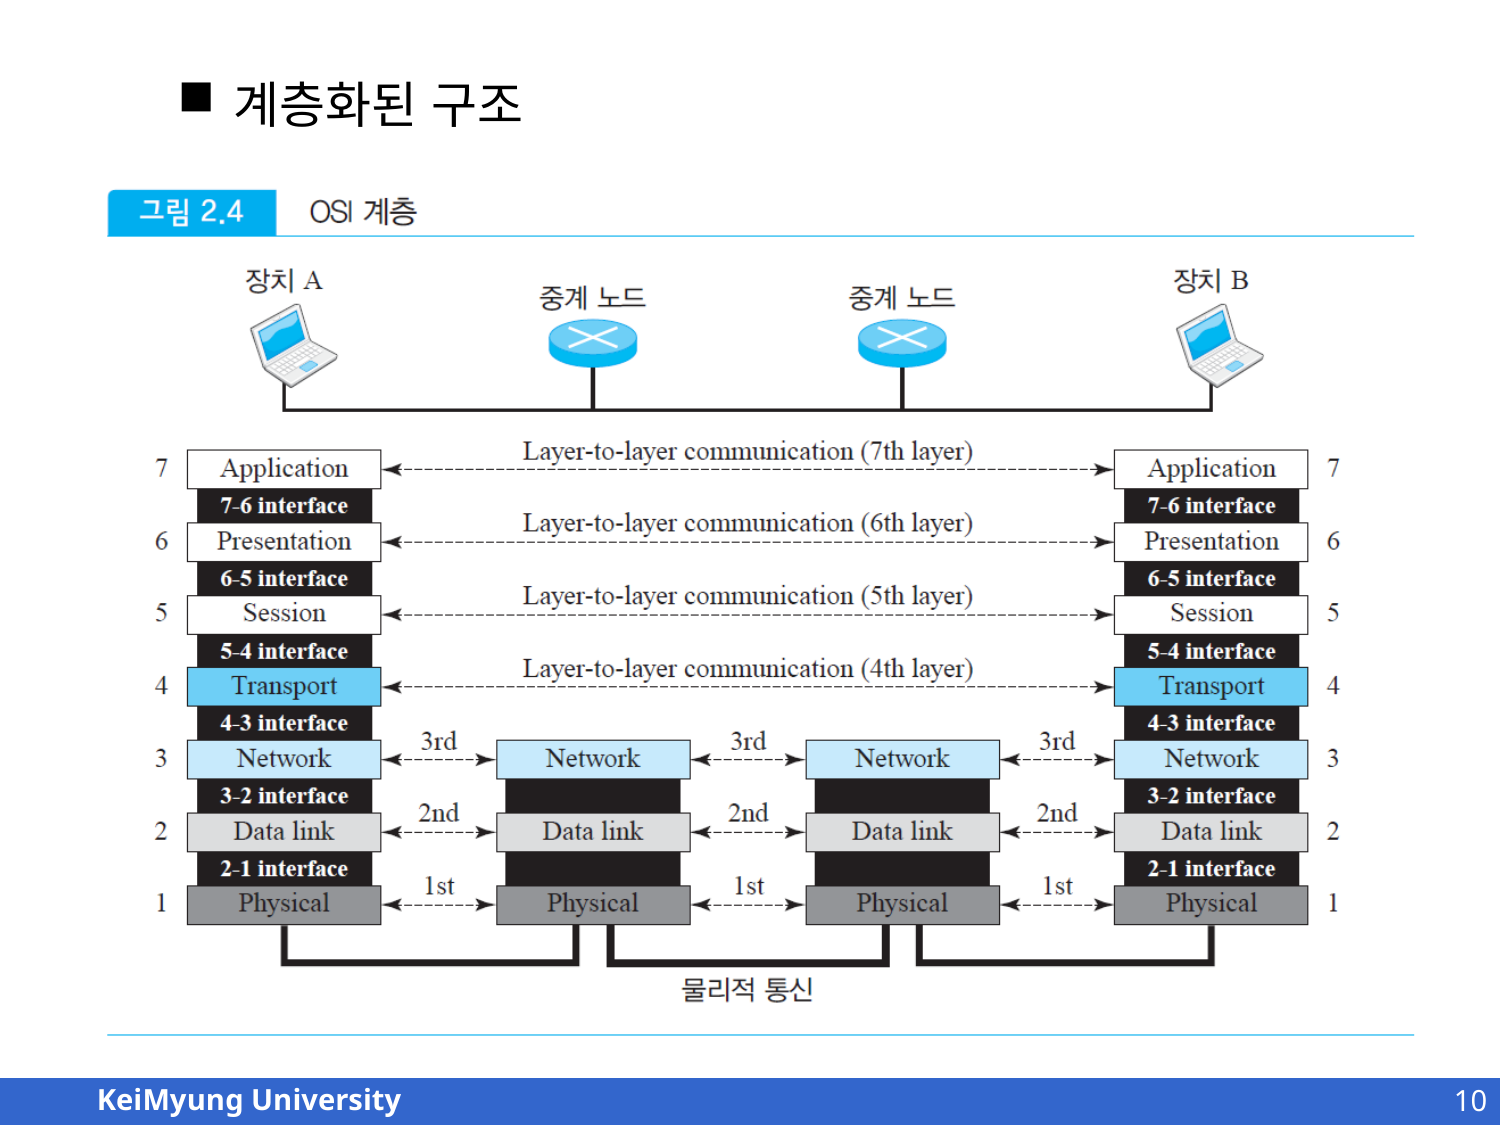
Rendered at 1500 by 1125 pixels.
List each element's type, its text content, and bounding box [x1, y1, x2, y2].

picture [88, 173, 1429, 1047]
list 계층화된 구조 [162, 66, 1438, 855]
slide_number 10 [1189, 1074, 1500, 1125]
